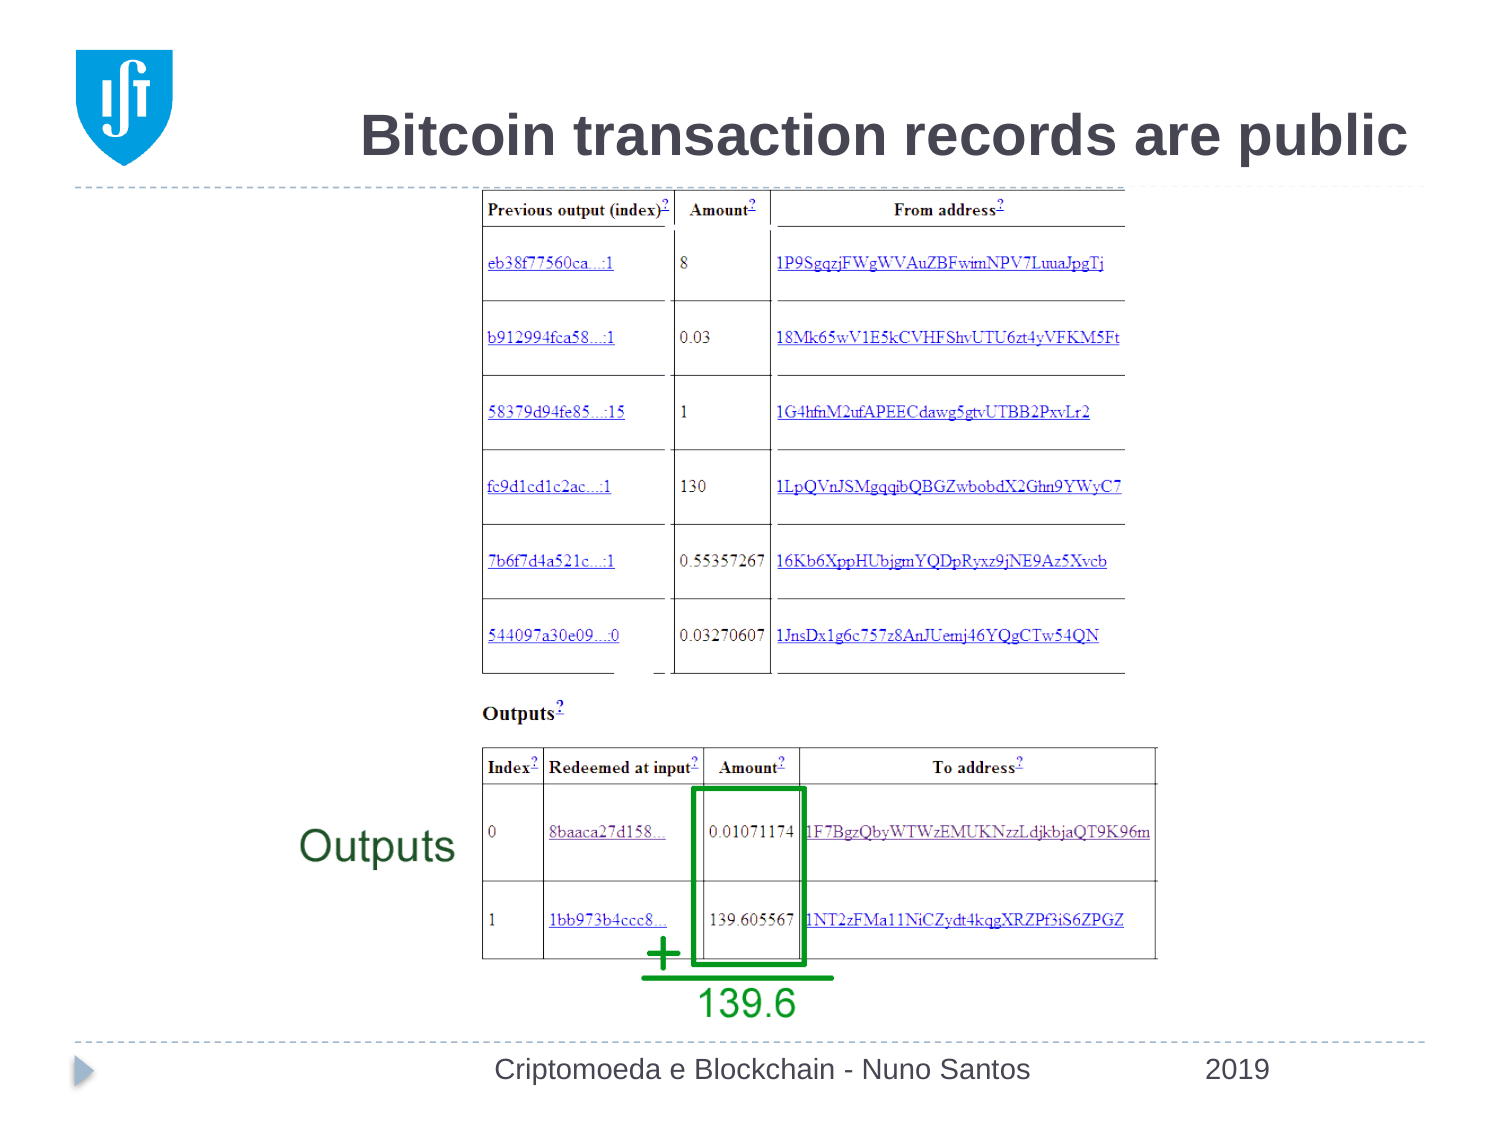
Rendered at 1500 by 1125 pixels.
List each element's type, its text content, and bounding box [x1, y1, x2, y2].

picture [287, 131, 1500, 1026]
title Bitcoin transaction records are public [174, 24, 1425, 175]
slide_number 2019 [1051, 1042, 1426, 1103]
picture [68, 42, 174, 175]
footer Criptomoeda e Blockchain - Nuno Santos [475, 1042, 1051, 1103]
